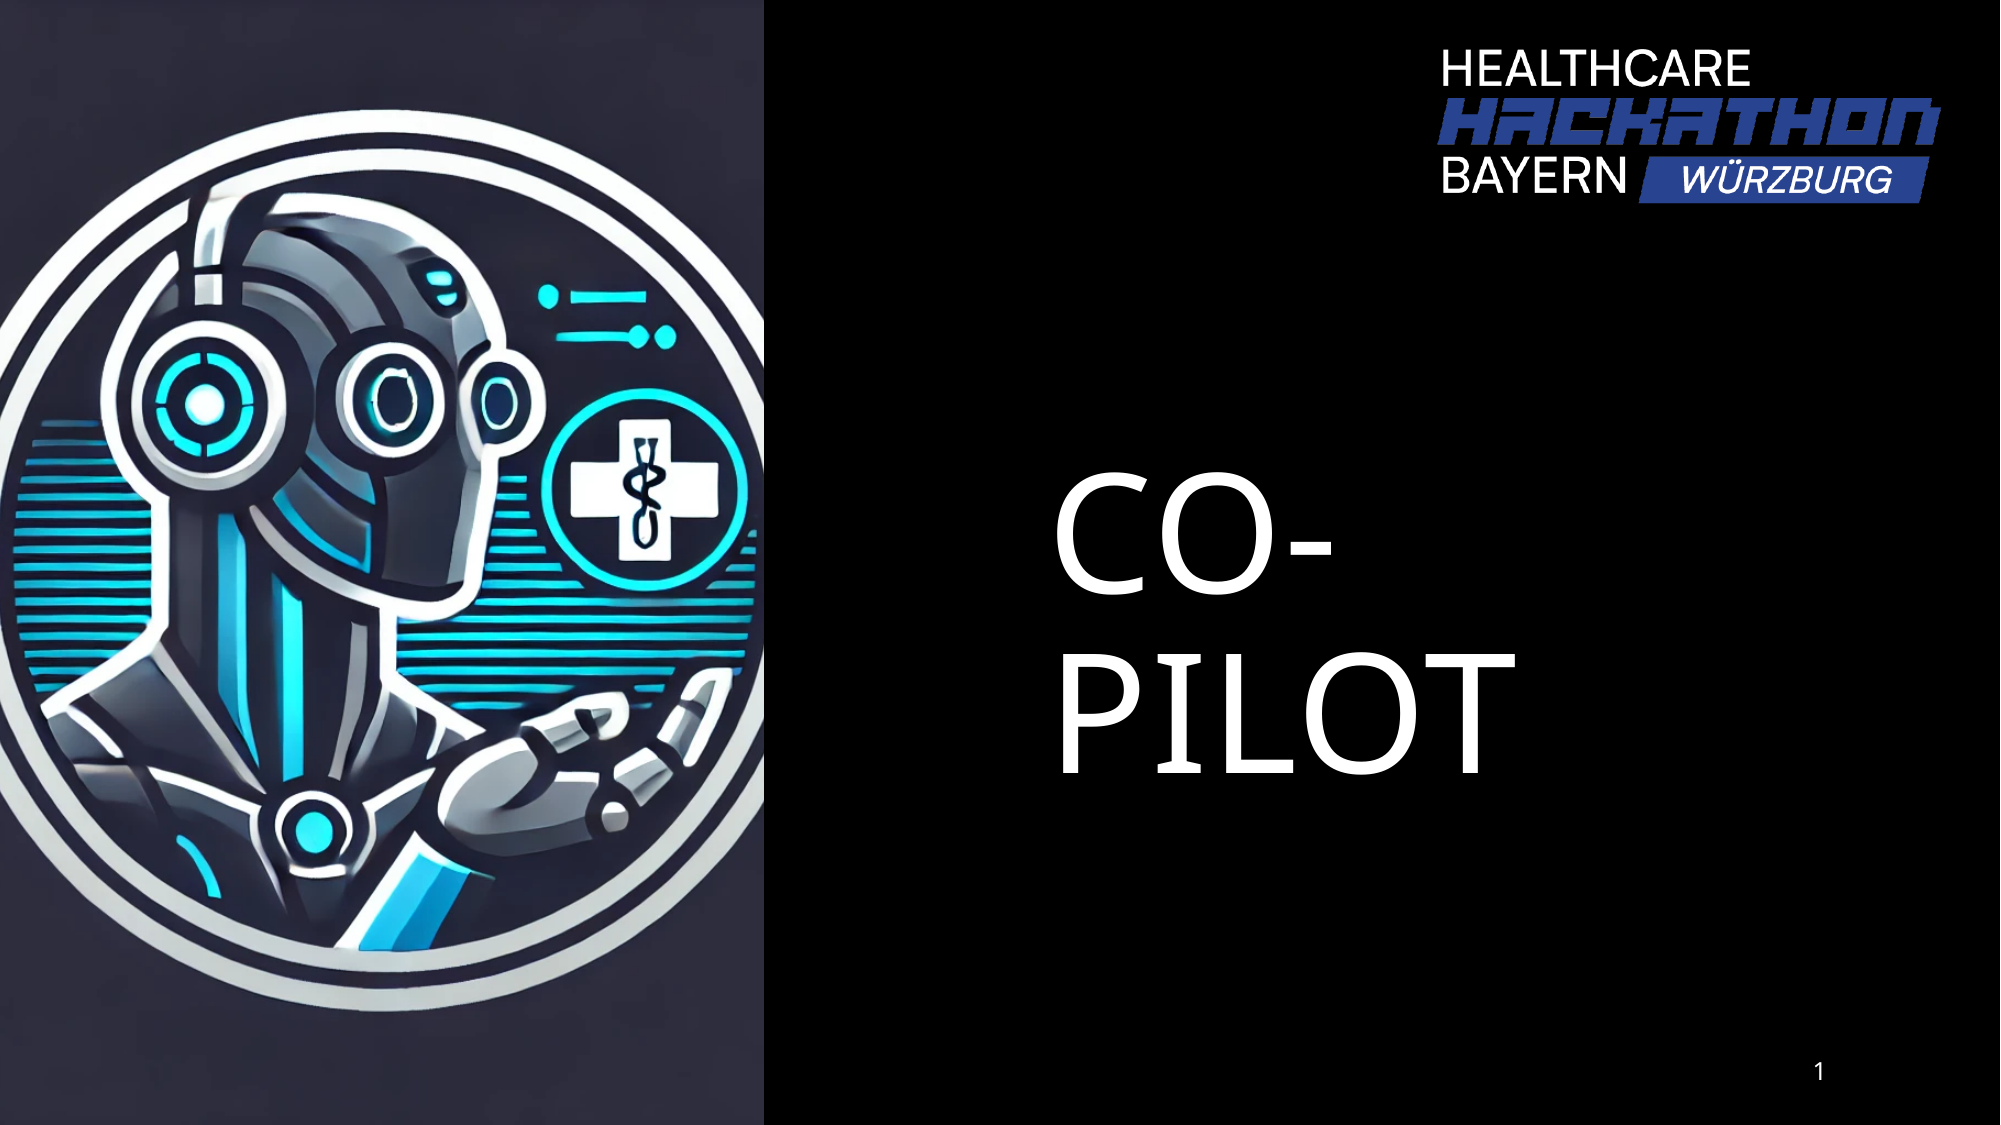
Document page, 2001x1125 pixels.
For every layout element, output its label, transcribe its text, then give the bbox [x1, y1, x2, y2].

picture [1422, 22, 1956, 223]
title Co-Pilot [1032, 374, 1731, 706]
picture [0, 0, 764, 1125]
slide_number 1 [1688, 1042, 1842, 1103]
